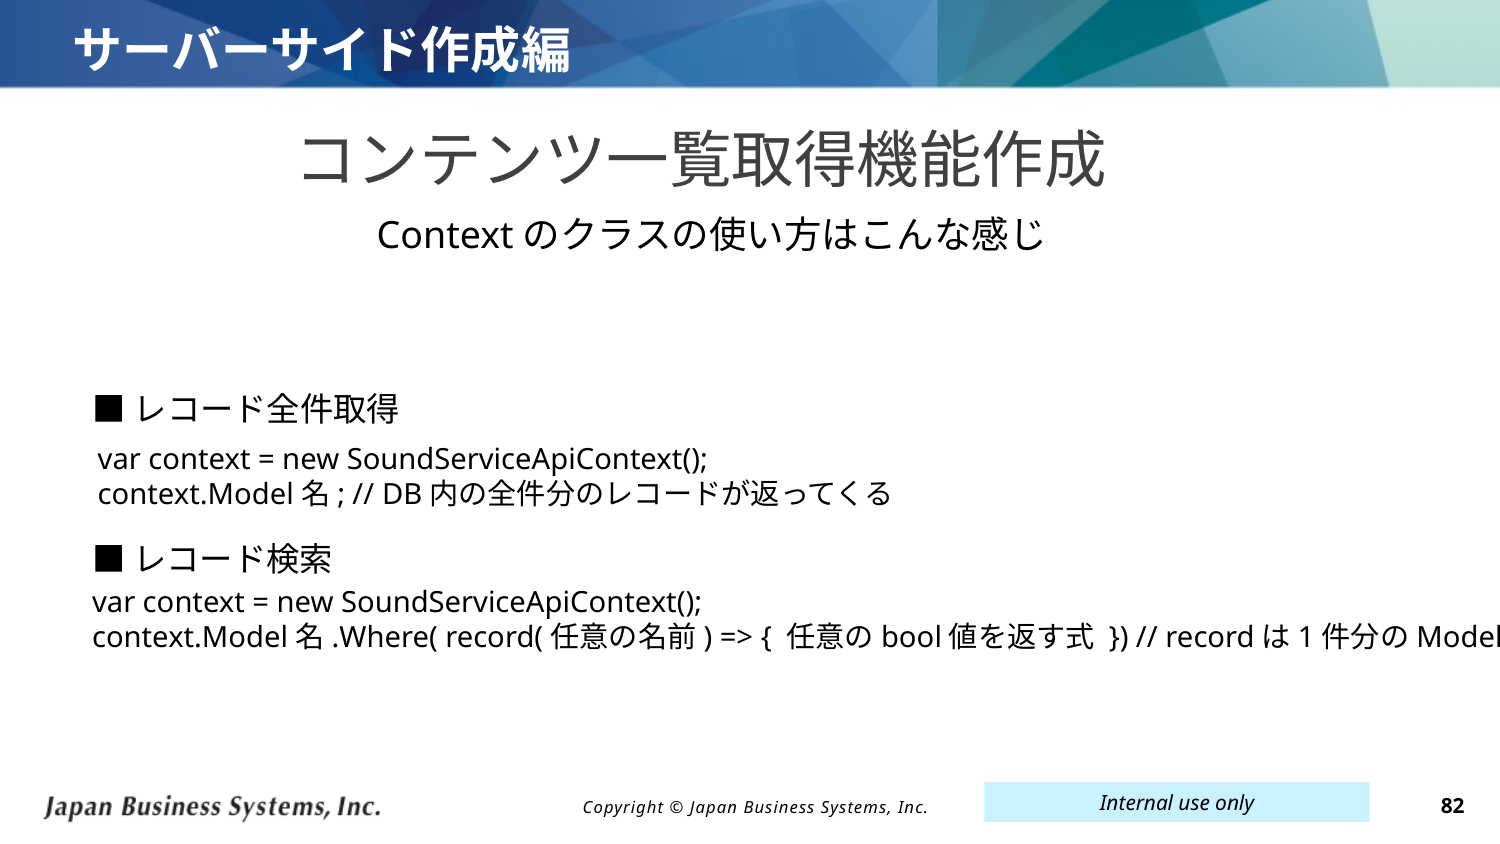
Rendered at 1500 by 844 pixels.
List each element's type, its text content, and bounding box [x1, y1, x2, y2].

text_box コンテンツ一覧取得機能作成 [279, 112, 1145, 193]
text_box ■レコード全件取得 [78, 380, 415, 436]
title サーバーサイド作成編 [57, 10, 1441, 79]
picture [0, 0, 1500, 844]
text_box var context = new SoundServiceApiContext(); context.Model名; // DB内の全件分のレコードが返ってくる [83, 432, 910, 518]
text_box Contextのクラスの使い方はこんな感じ [361, 203, 1062, 264]
text_box var context = new SoundServiceApiContext(); context.Model名.Where( record(任意の名前) => { 任意のbool値を返す式 }) // recordは1件分のModel [77, 576, 1500, 661]
text_box ■レコード検索 [77, 530, 348, 586]
